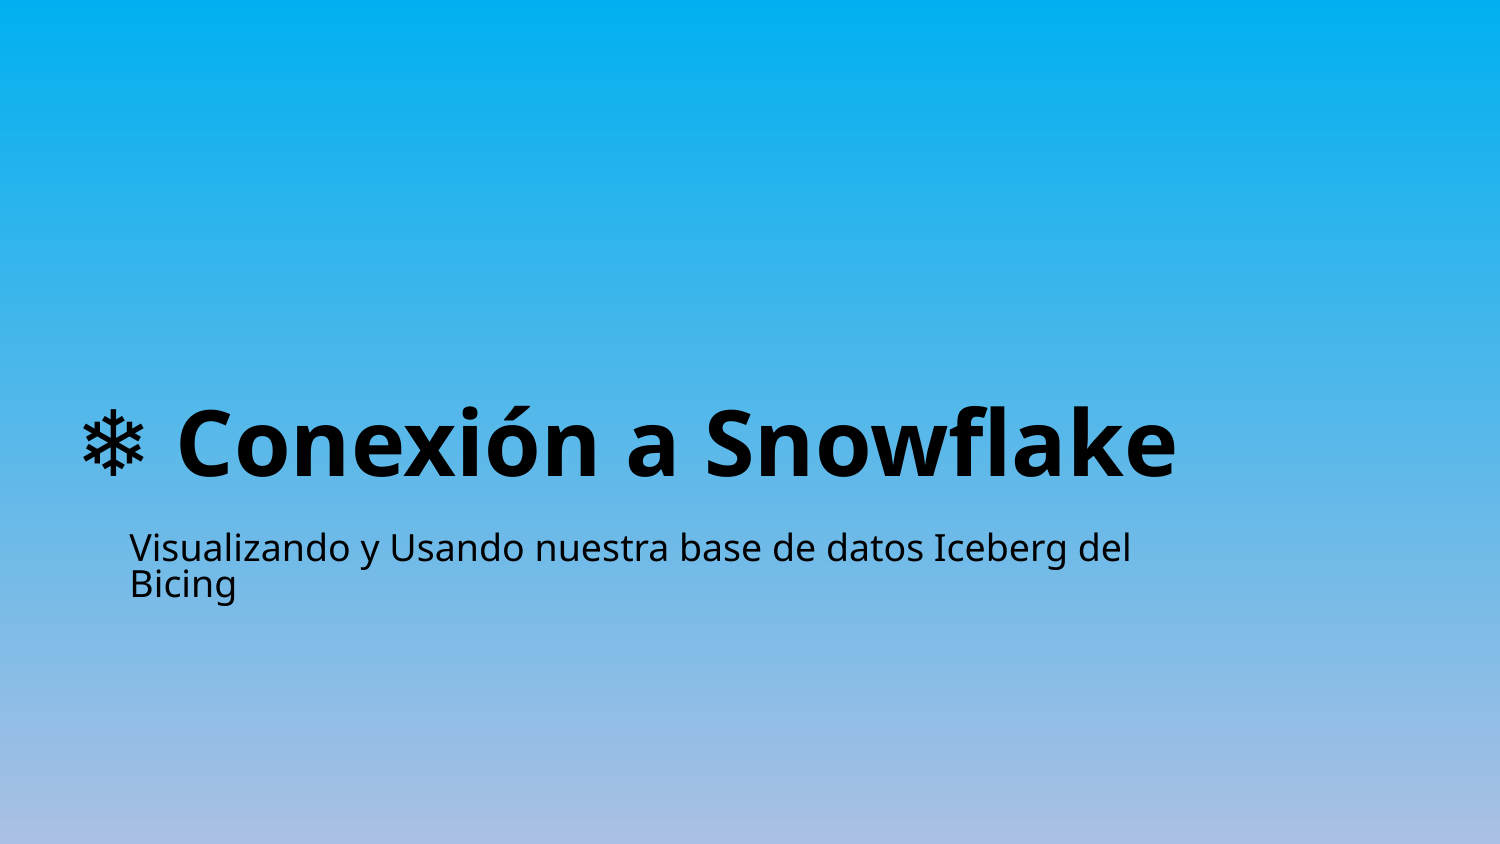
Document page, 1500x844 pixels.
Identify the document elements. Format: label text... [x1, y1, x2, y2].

title ❄️ Conexión a Snowflake [60, 195, 1276, 510]
title Visualizando y Usando nuestra base de datos Iceberg del Bicing [114, 517, 1198, 590]
